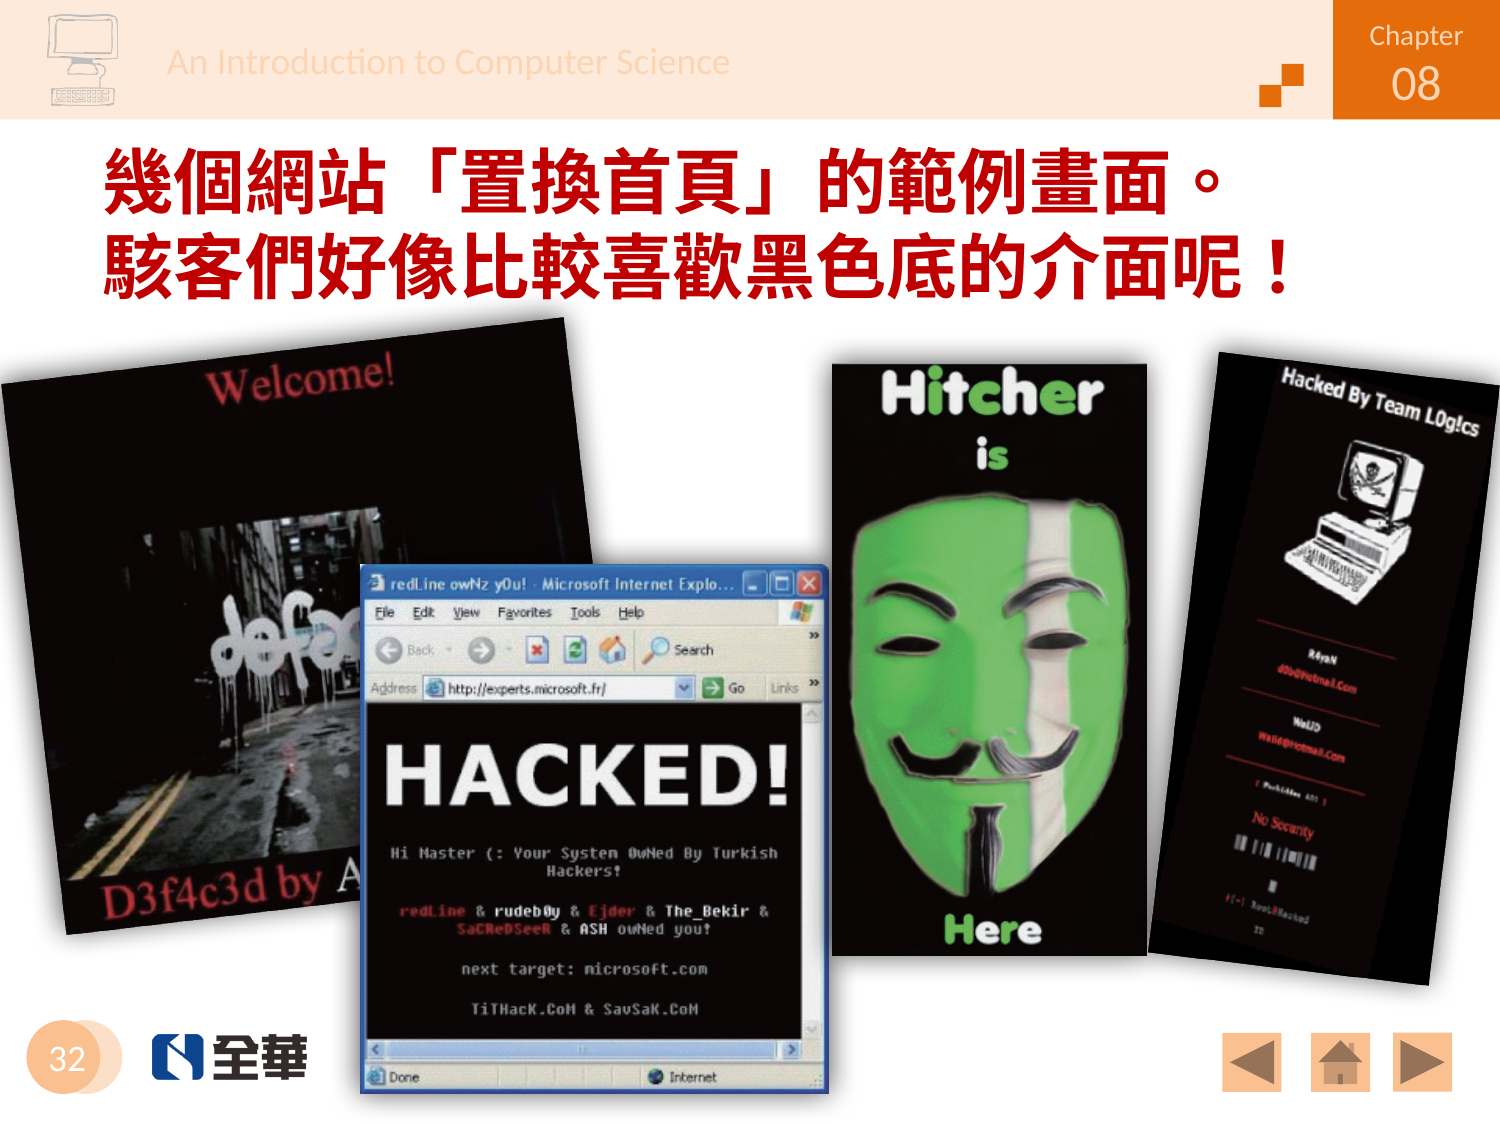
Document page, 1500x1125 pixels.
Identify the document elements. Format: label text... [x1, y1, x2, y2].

picture [832, 363, 1147, 956]
picture [152, 1034, 307, 1080]
title 幾個網站「置換首頁」的範例畫面。 駭客們好像比較喜歡黑色底的介面呢！ [87, 128, 1438, 317]
picture [1148, 352, 1499, 985]
picture [2, 318, 830, 1095]
picture [47, 14, 118, 106]
